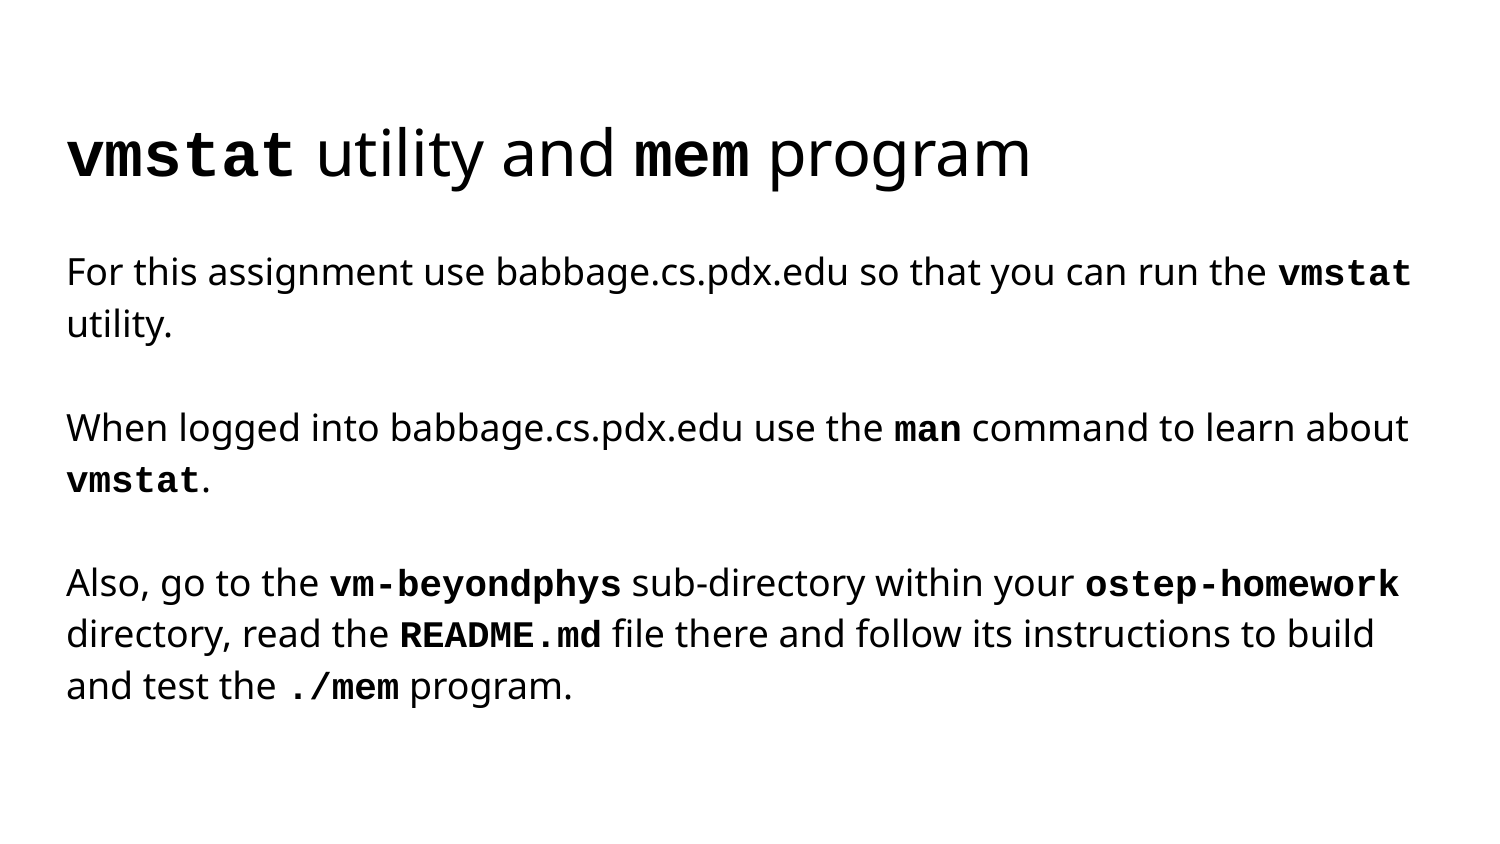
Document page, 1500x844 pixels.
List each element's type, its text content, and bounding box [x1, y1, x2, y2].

list vmstat utility and mem program For this assignment use babbage.cs.pdx.edu so that you can run the vmstat utility. When logged into babbage.cs.pdx.edu use the man command to learn about vmstat. Also, go to the vm-beyondphys sub-directory within your ostep-homework directory, read the README.md file there and follow its instructions to build and test the ./mem program. [51, 85, 1449, 844]
